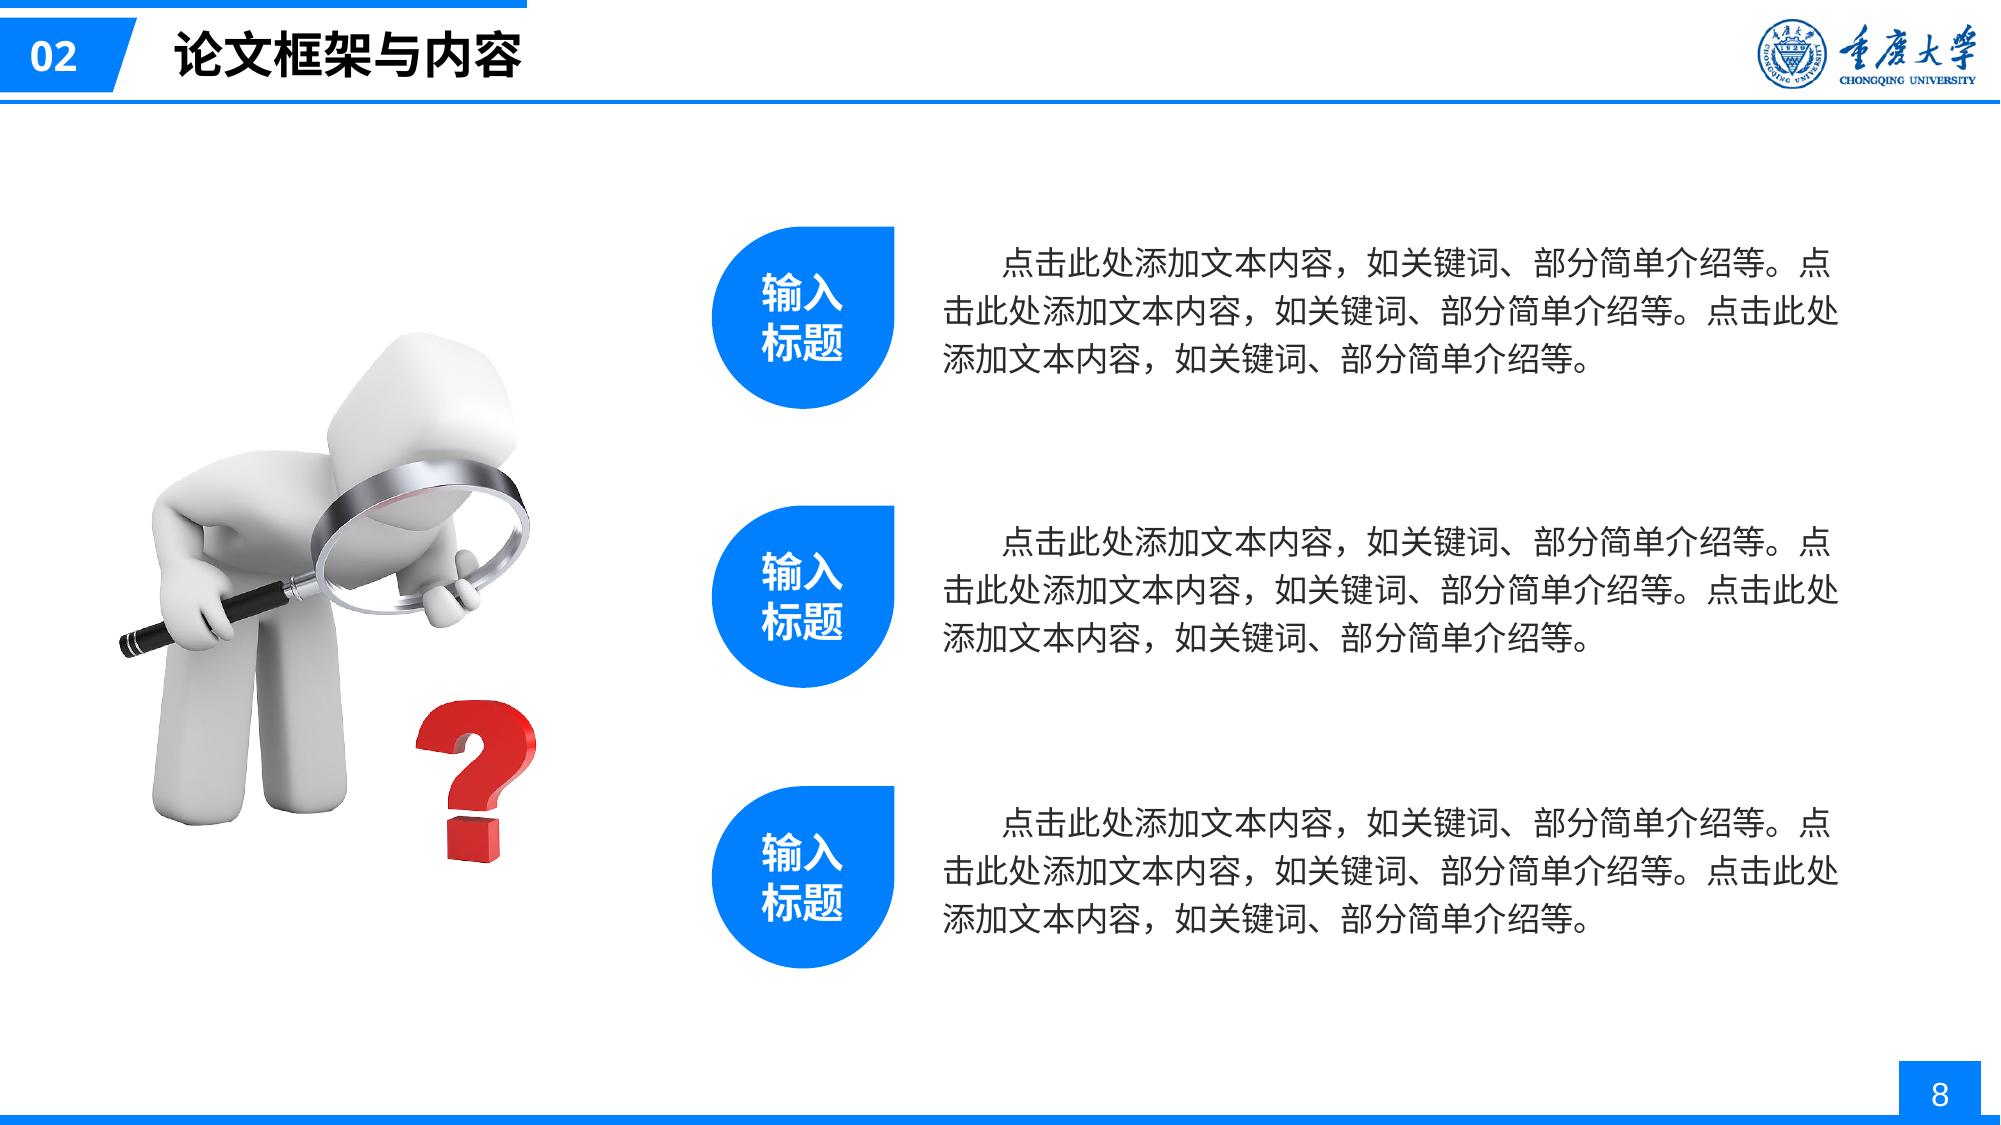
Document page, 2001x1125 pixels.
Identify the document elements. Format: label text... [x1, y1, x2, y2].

text_box [1899, 1061, 1981, 1115]
text_box [731, 934, 875, 969]
text_box [733, 505, 895, 605]
text_box 输入 标题 [712, 819, 894, 934]
text_box 8 [1916, 1066, 1965, 1115]
text_box [0, 17, 138, 93]
text_box [732, 375, 875, 409]
text_box 点击此处添加文本内容，如关键词、部分简单介绍等。点击此处添加文本内容，如关键词、部分简单介绍等。点击此处添加文本内容，如关键词、部分简单介绍等。 [927, 786, 1863, 945]
text_box [732, 654, 874, 688]
text_box 论文框架与内容 [155, 16, 543, 92]
text_box 输入 标题 [712, 538, 894, 654]
text_box 点击此处添加文本内容，如关键词、部分简单介绍等。点击此处添加文本内容，如关键词、部分简单介绍等。点击此处添加文本内容，如关键词、部分简单介绍等。 [927, 506, 1863, 665]
text_box 02 [0, 22, 108, 87]
text_box [0, 1115, 2000, 1125]
picture [1757, 19, 1976, 89]
text_box 输入 标题 [712, 259, 894, 375]
text_box [732, 786, 895, 886]
picture [104, 328, 544, 866]
text_box [0, 0, 527, 8]
text_box [733, 226, 895, 326]
text_box 点击此处添加文本内容，如关键词、部分简单介绍等。点击此处添加文本内容，如关键词、部分简单介绍等。点击此处添加文本内容，如关键词、部分简单介绍等。 [927, 227, 1863, 386]
